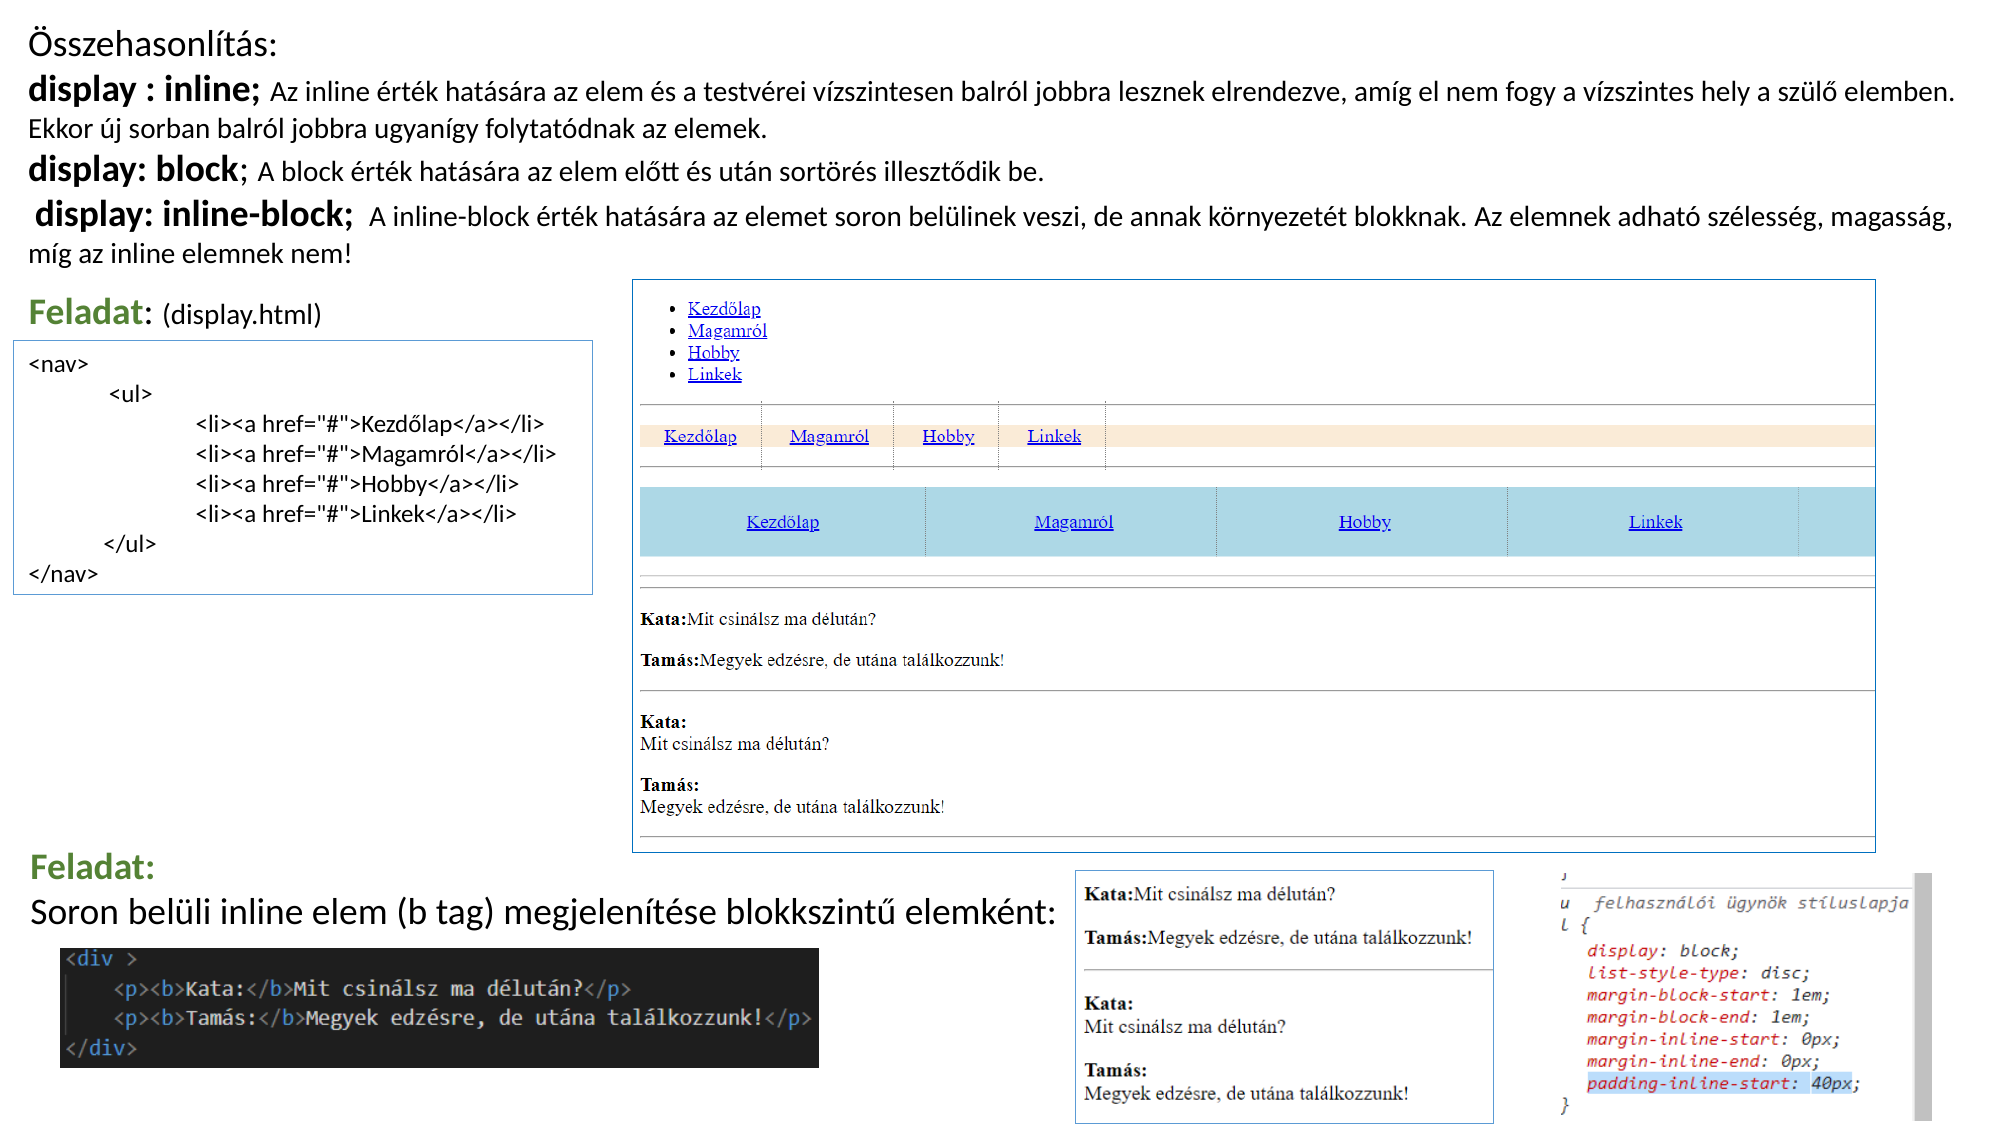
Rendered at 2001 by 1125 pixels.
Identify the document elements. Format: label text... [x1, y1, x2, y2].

text_box Összehasonlítás: display : inline; Az inline érték hatására az elem és a testvérei vízszintesen balról jobbra lesznek elrendezve, amíg el nem fogy a vízszintes hely a szülő elemben. Ekkor új sorban balról jobbra ugyanígy folytatódnak az elemek. display: block; A block érték hatására az elem előtt és után sortörés illesztődik be. display: inline-block; A inline-block érték hatására az elemet soron belülinek veszi, de annak környezetét blokknak. Az elemnek adható szélesség, magasság, míg az inline elemnek nem! [13, 11, 2000, 277]
text_box <nav> <ul> <li><a href="#">Kezdőlap</a></li> <li><a href="#">Magamról</a></li> <li><a href="#">Hobby</a></li> <li><a href="#">Linkek</a></li> </ul> </nav> [13, 340, 593, 595]
picture [60, 948, 819, 1068]
text_box Feladat: (display.html) [14, 279, 338, 340]
picture [1075, 870, 1494, 1124]
text_box Feladat: Soron belüli inline elem (b tag) megjelenítése blokkszintű elemként: [15, 835, 1074, 985]
picture [1561, 873, 1932, 1121]
picture [632, 279, 1876, 853]
